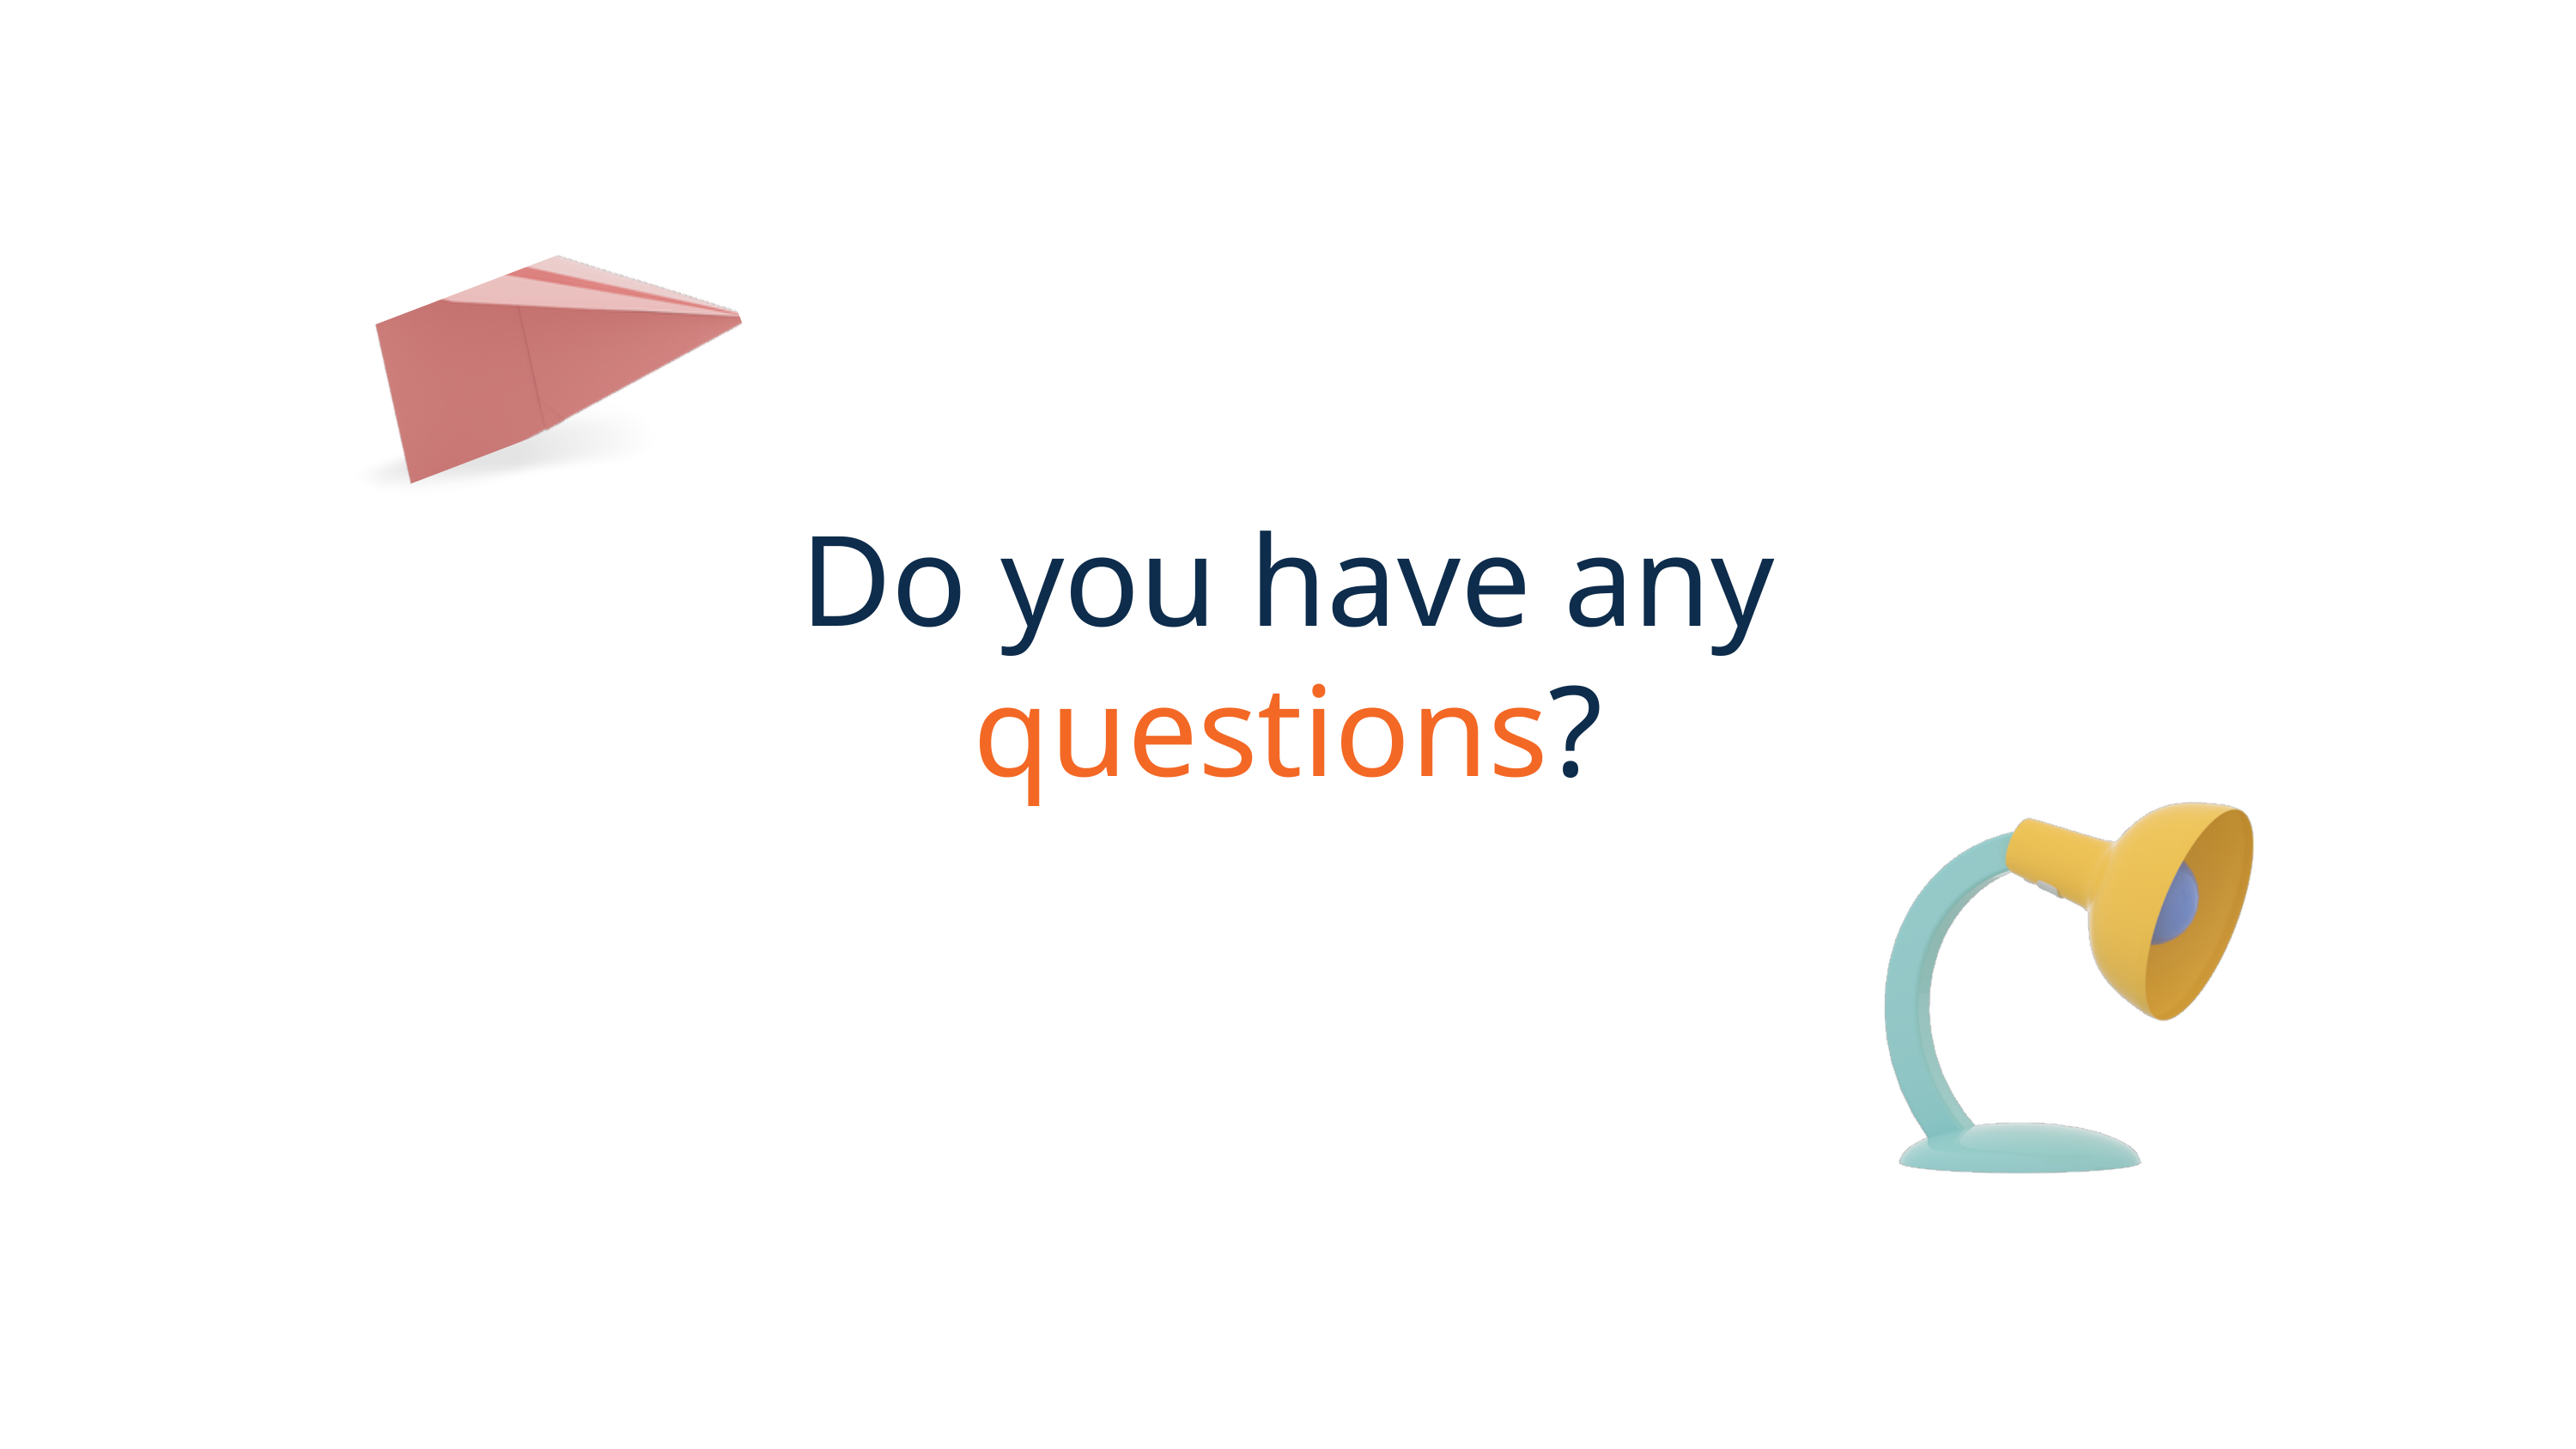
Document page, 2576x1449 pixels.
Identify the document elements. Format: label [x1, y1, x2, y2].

text_box [0, 0, 2576, 1449]
